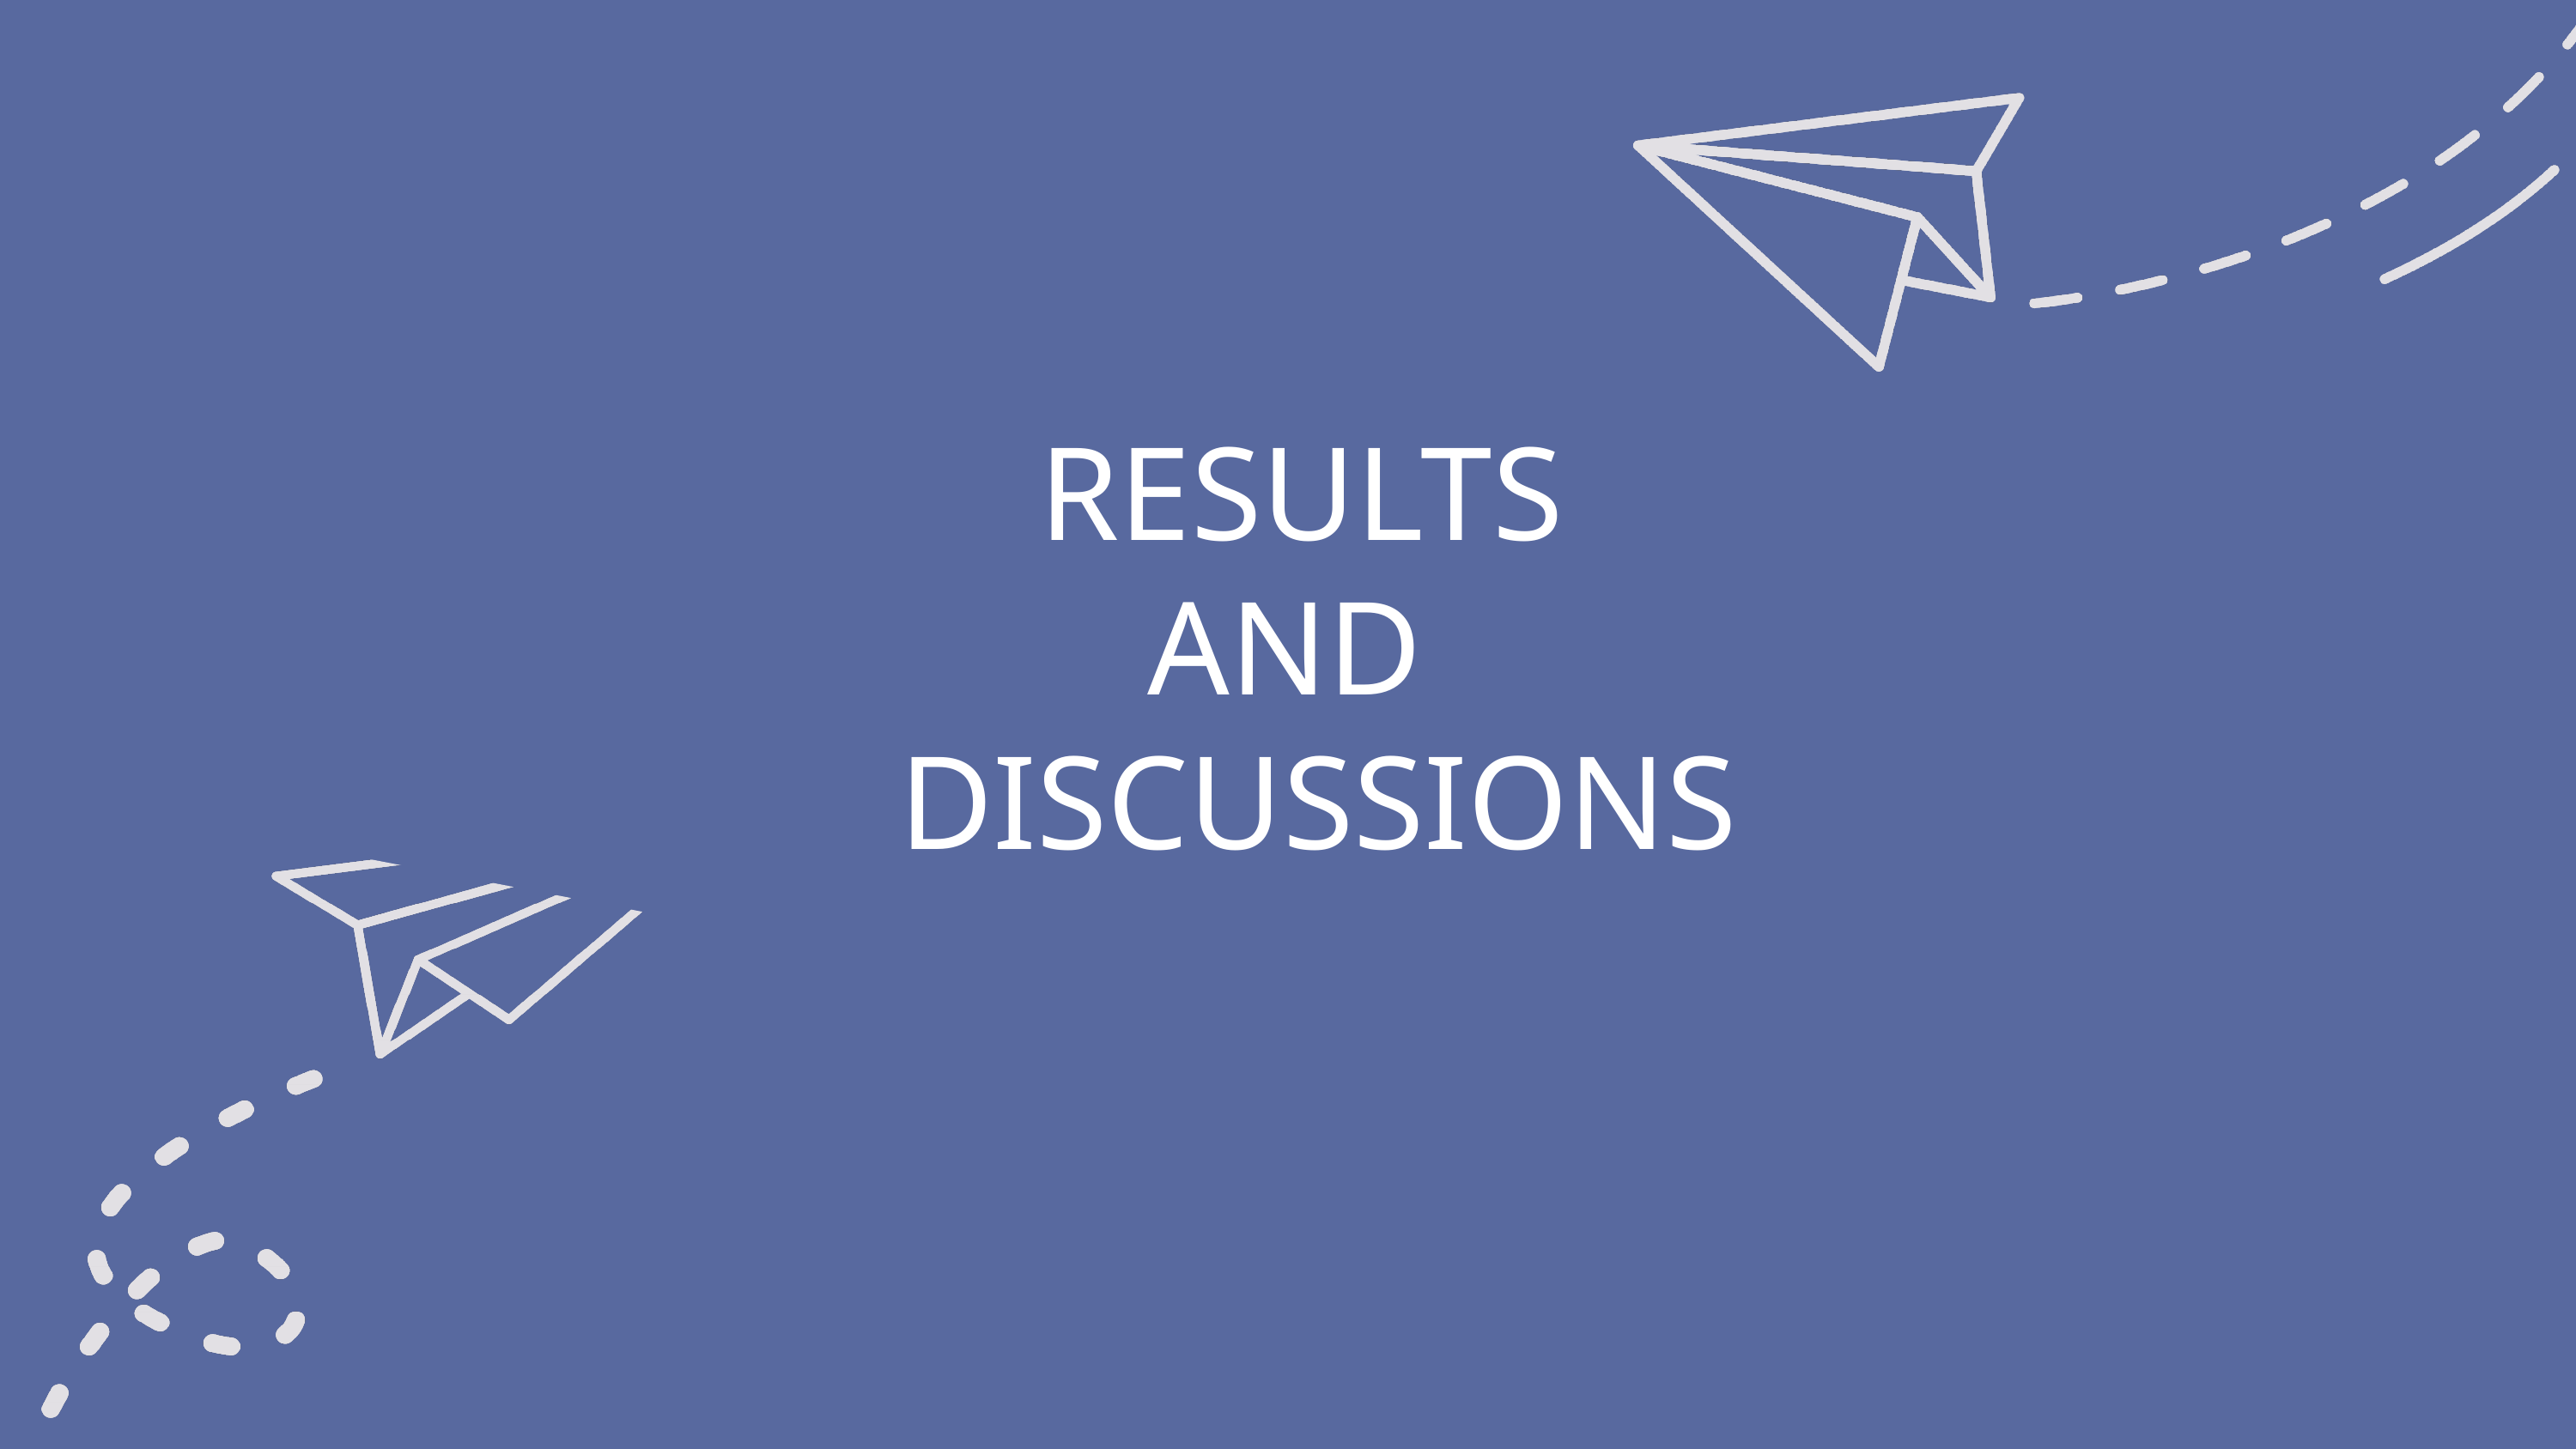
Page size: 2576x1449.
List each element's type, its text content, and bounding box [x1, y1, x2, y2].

text_box RESULTS AND DISCUSSIONS [672, 411, 1964, 876]
text_box [11, 814, 749, 1449]
text_box [1632, 0, 2576, 372]
